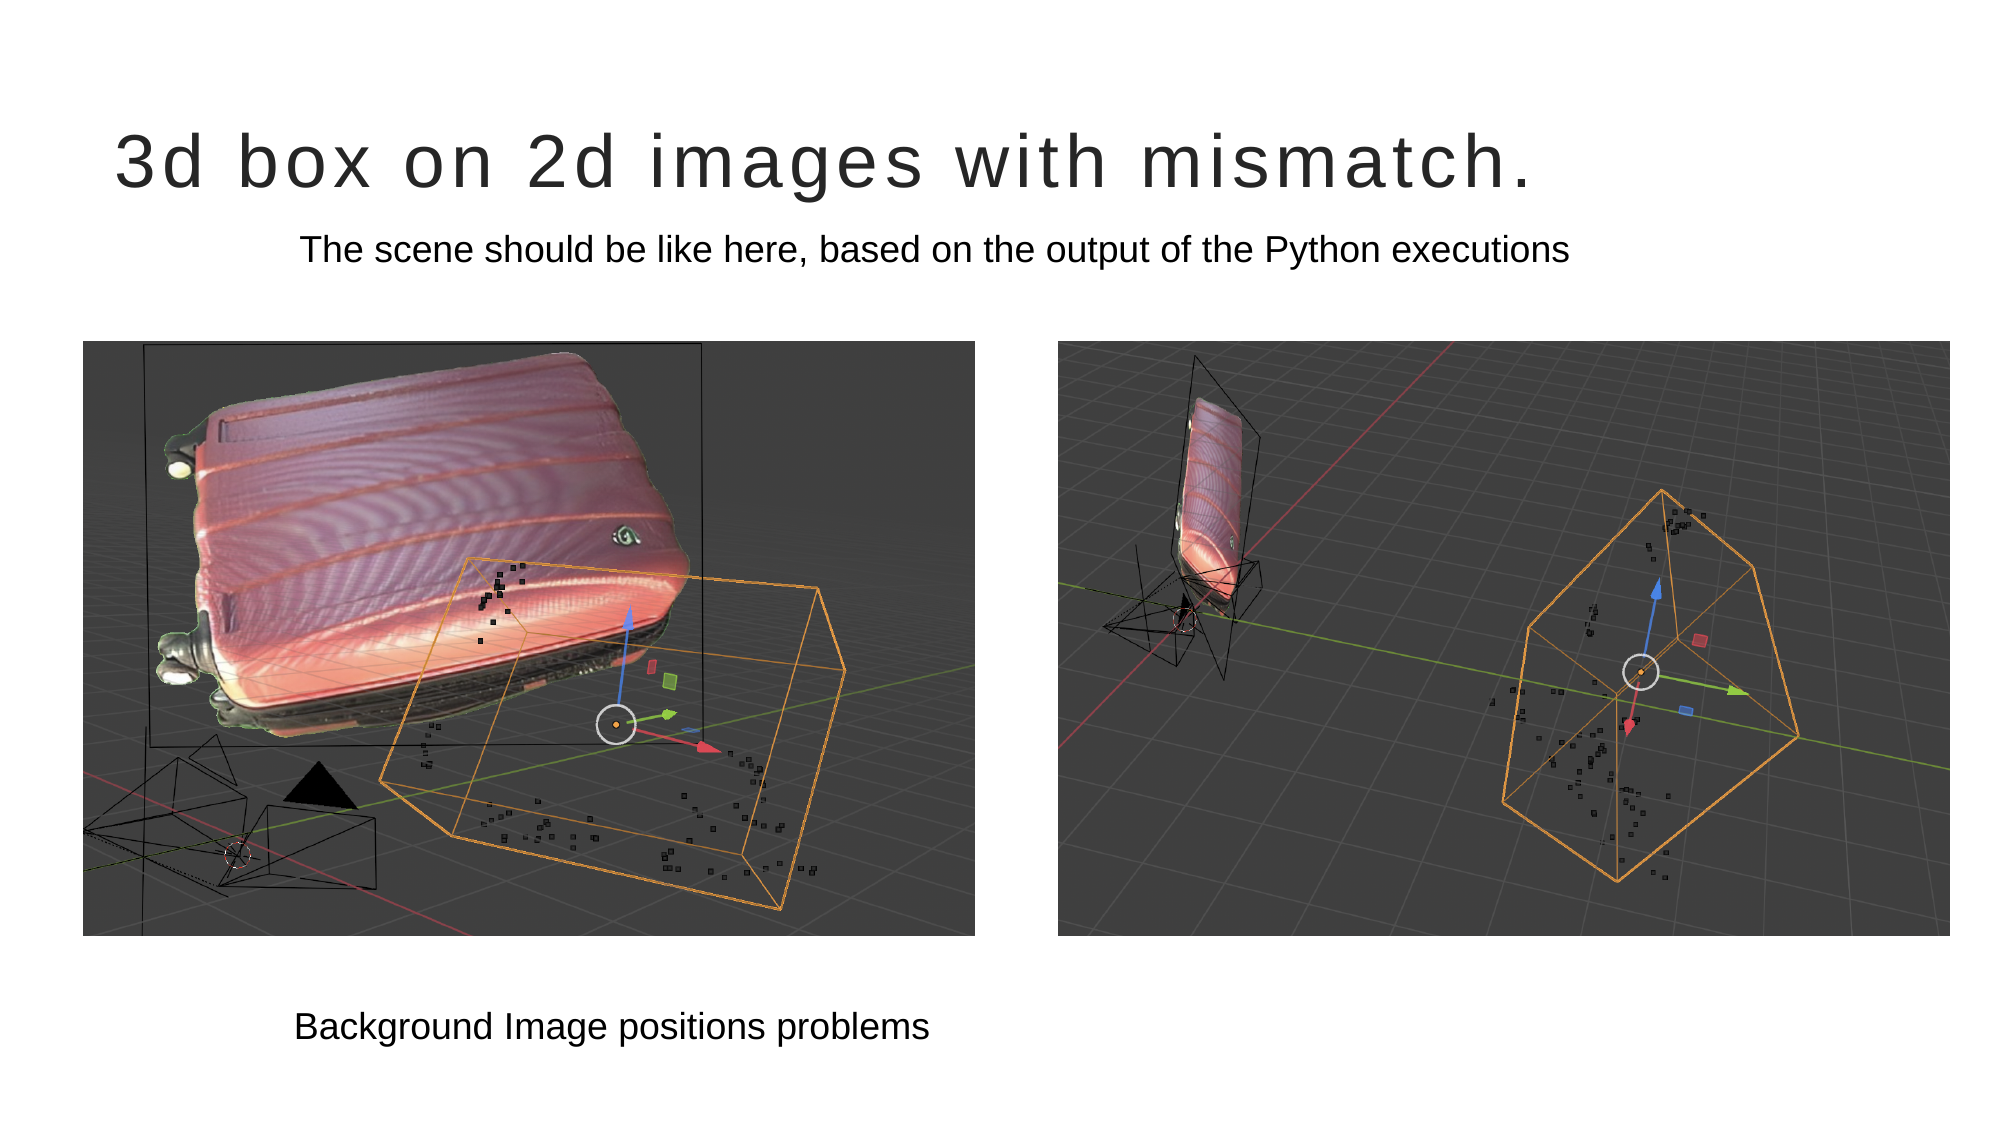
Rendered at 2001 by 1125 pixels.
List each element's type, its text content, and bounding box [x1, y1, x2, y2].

picture [1058, 341, 1951, 937]
text_box The scene should be like here, based on the output of the Python executions [284, 218, 1586, 278]
title 3d box on 2d images with mismatch. [99, 99, 1900, 216]
picture [83, 341, 976, 937]
text_box Background Image positions problems [279, 994, 946, 1055]
